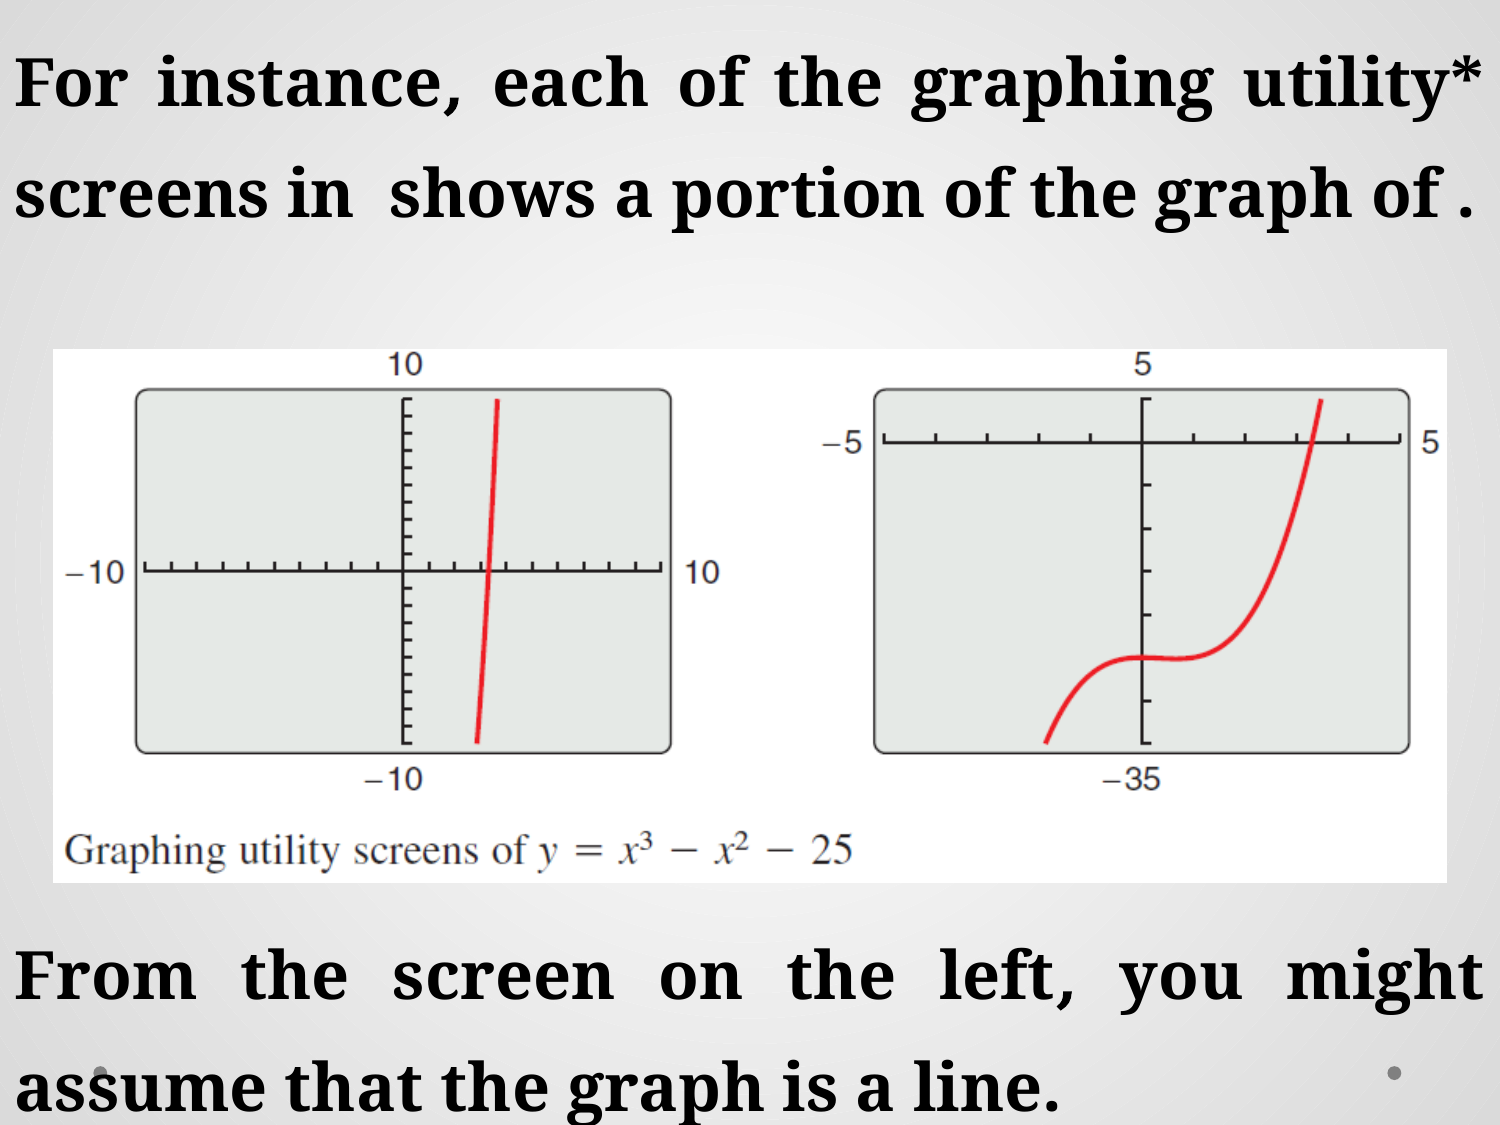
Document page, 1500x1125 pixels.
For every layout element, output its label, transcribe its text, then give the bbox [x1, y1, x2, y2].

text_box From the screen on the left, you might assume that the graph is a line. [0, 893, 1500, 1125]
picture [52, 349, 1448, 883]
